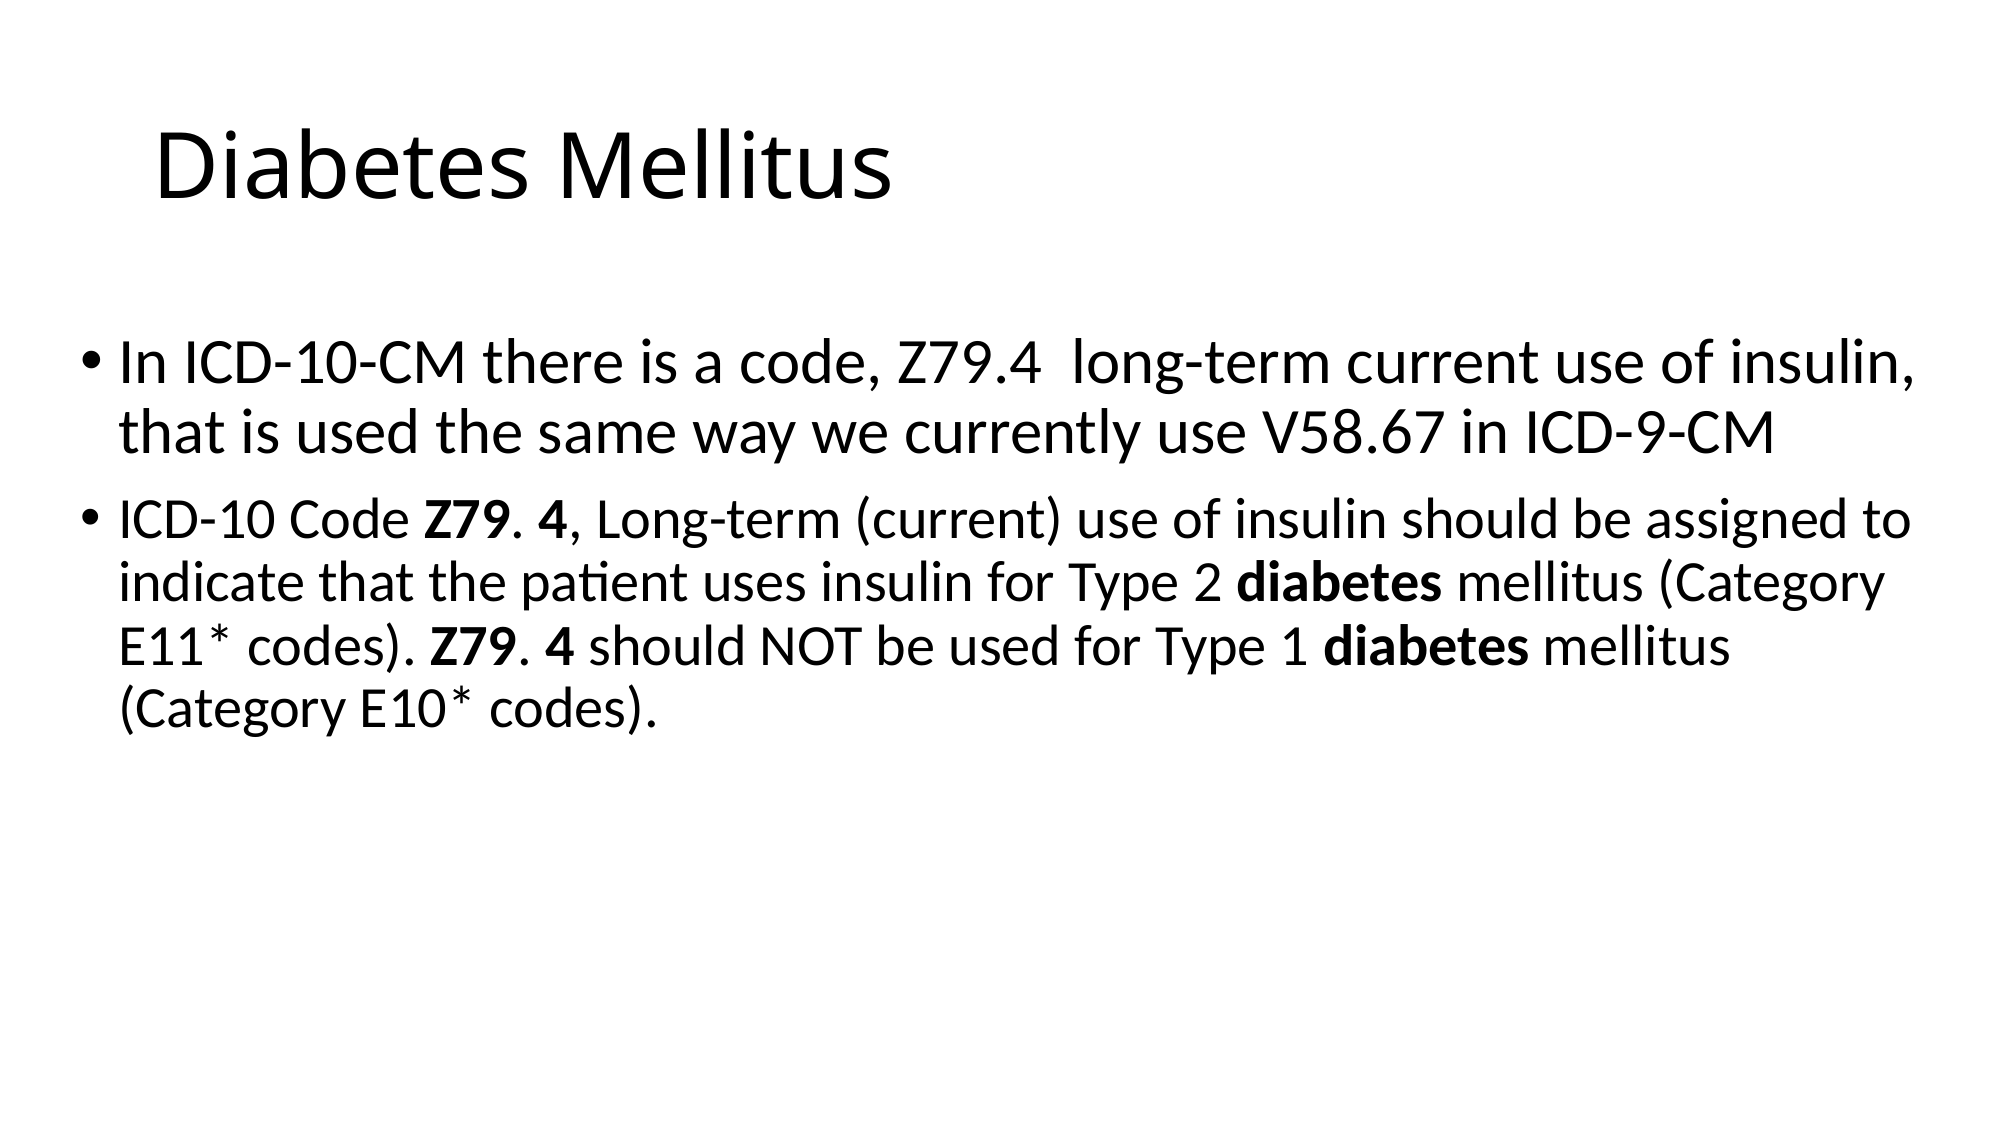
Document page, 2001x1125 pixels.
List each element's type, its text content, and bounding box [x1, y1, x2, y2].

list In ICD-10-CM there is a code, Z79.4 long-term current use of insulin, that is used the same way we currently use V58.67 in ICD-9-CM ICD-10 Code Z79. 4, Long-term (current) use of insulin should be assigned to indicate that the patient uses insulin for Type 2 diabetes mellitus (Category E11* codes). Z79. 4 should NOT be used for Type 1 diabetes mellitus (Category E10* codes). [65, 320, 1935, 1079]
title Diabetes Mellitus [137, 59, 1863, 278]
